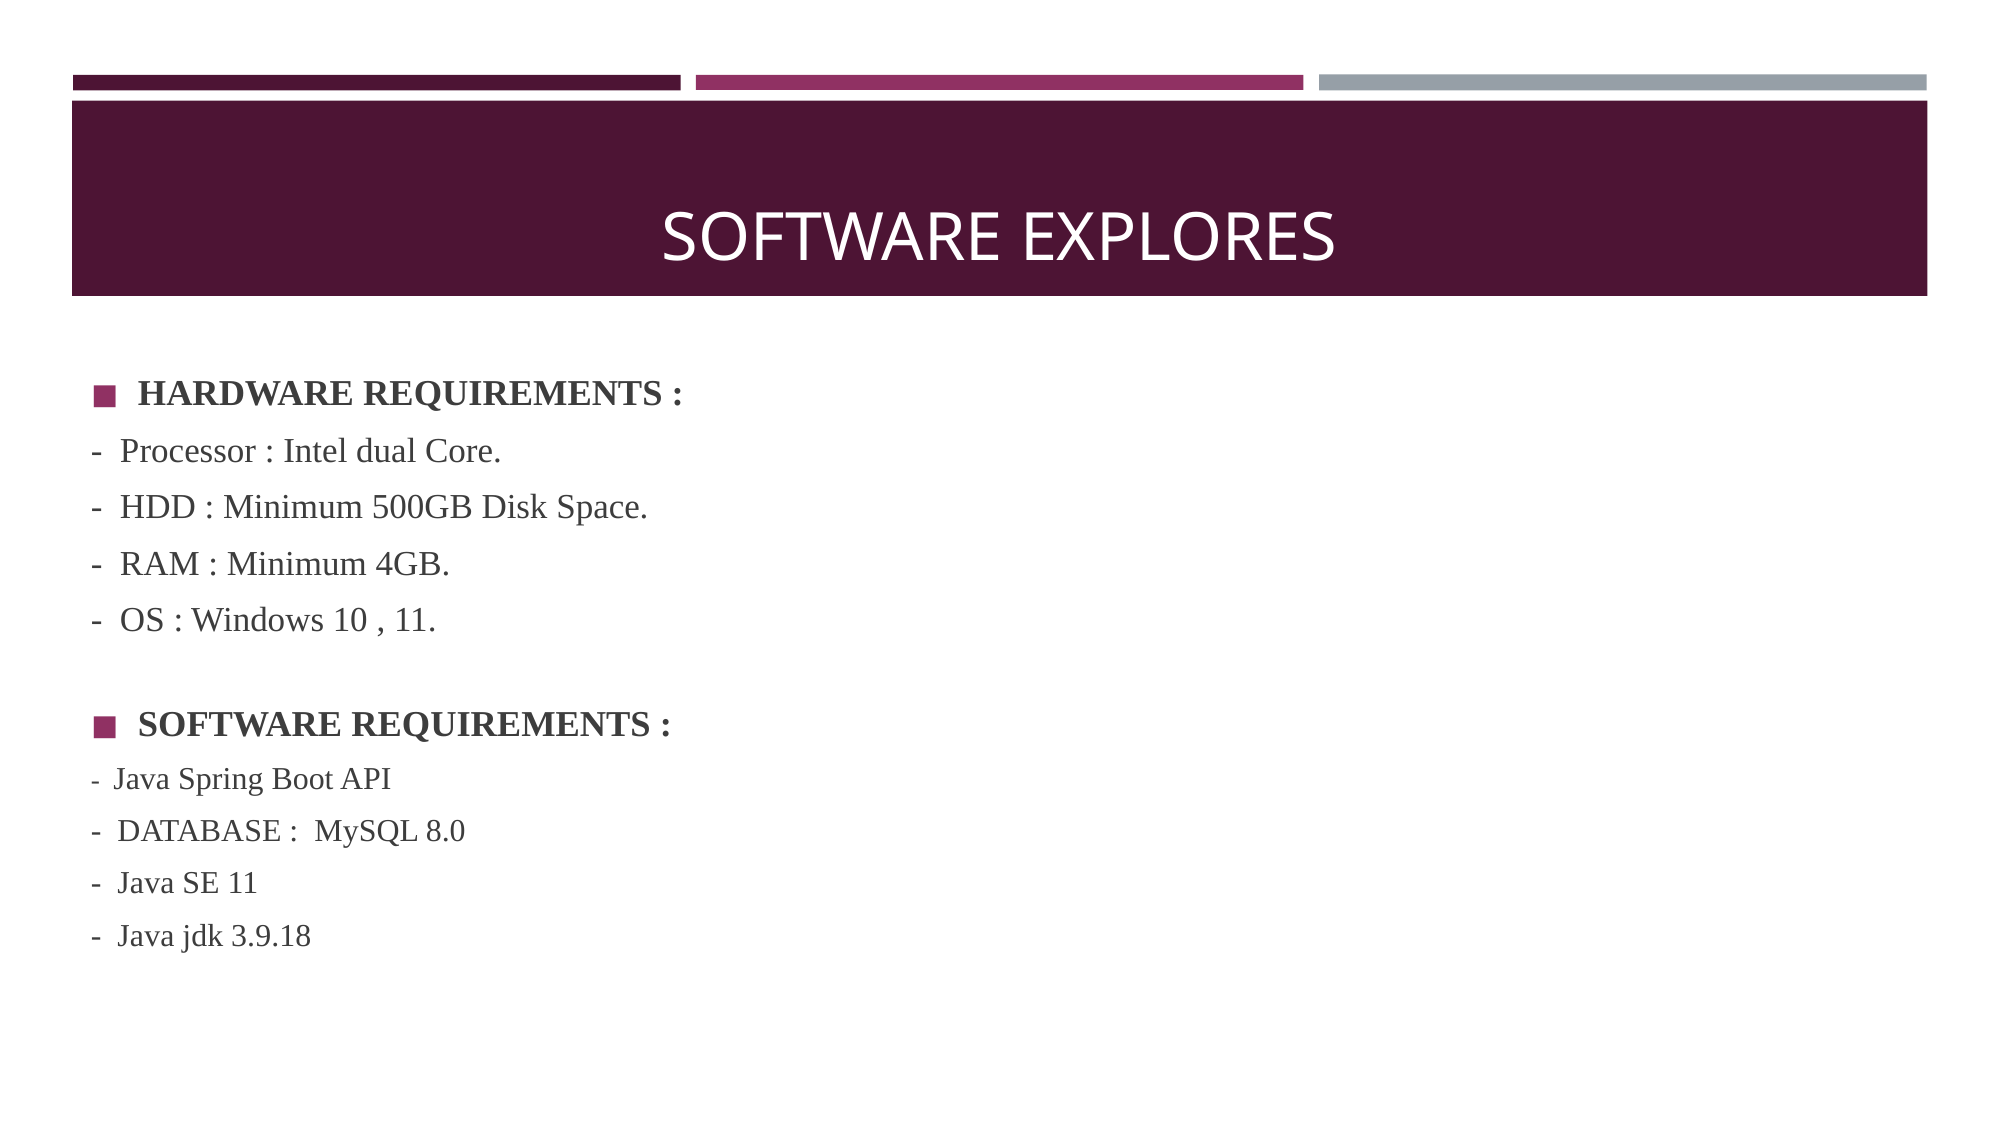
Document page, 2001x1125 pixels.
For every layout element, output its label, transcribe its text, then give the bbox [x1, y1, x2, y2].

list HARDWARE REQUIREMENTS : - Processor : Intel dual Core. - HDD : Minimum 500GB Disk Space. - RAM : Minimum 4GB. - OS : Windows 10 , 11. SOFTWARE REQUIREMENTS : - Java Spring Boot API - DATABASE : MySQL 8.0 - Java SE 11 - Java jdk 3.9.18 [75, 358, 1886, 963]
title SOFTWARE EXPLORES [95, 115, 1905, 282]
